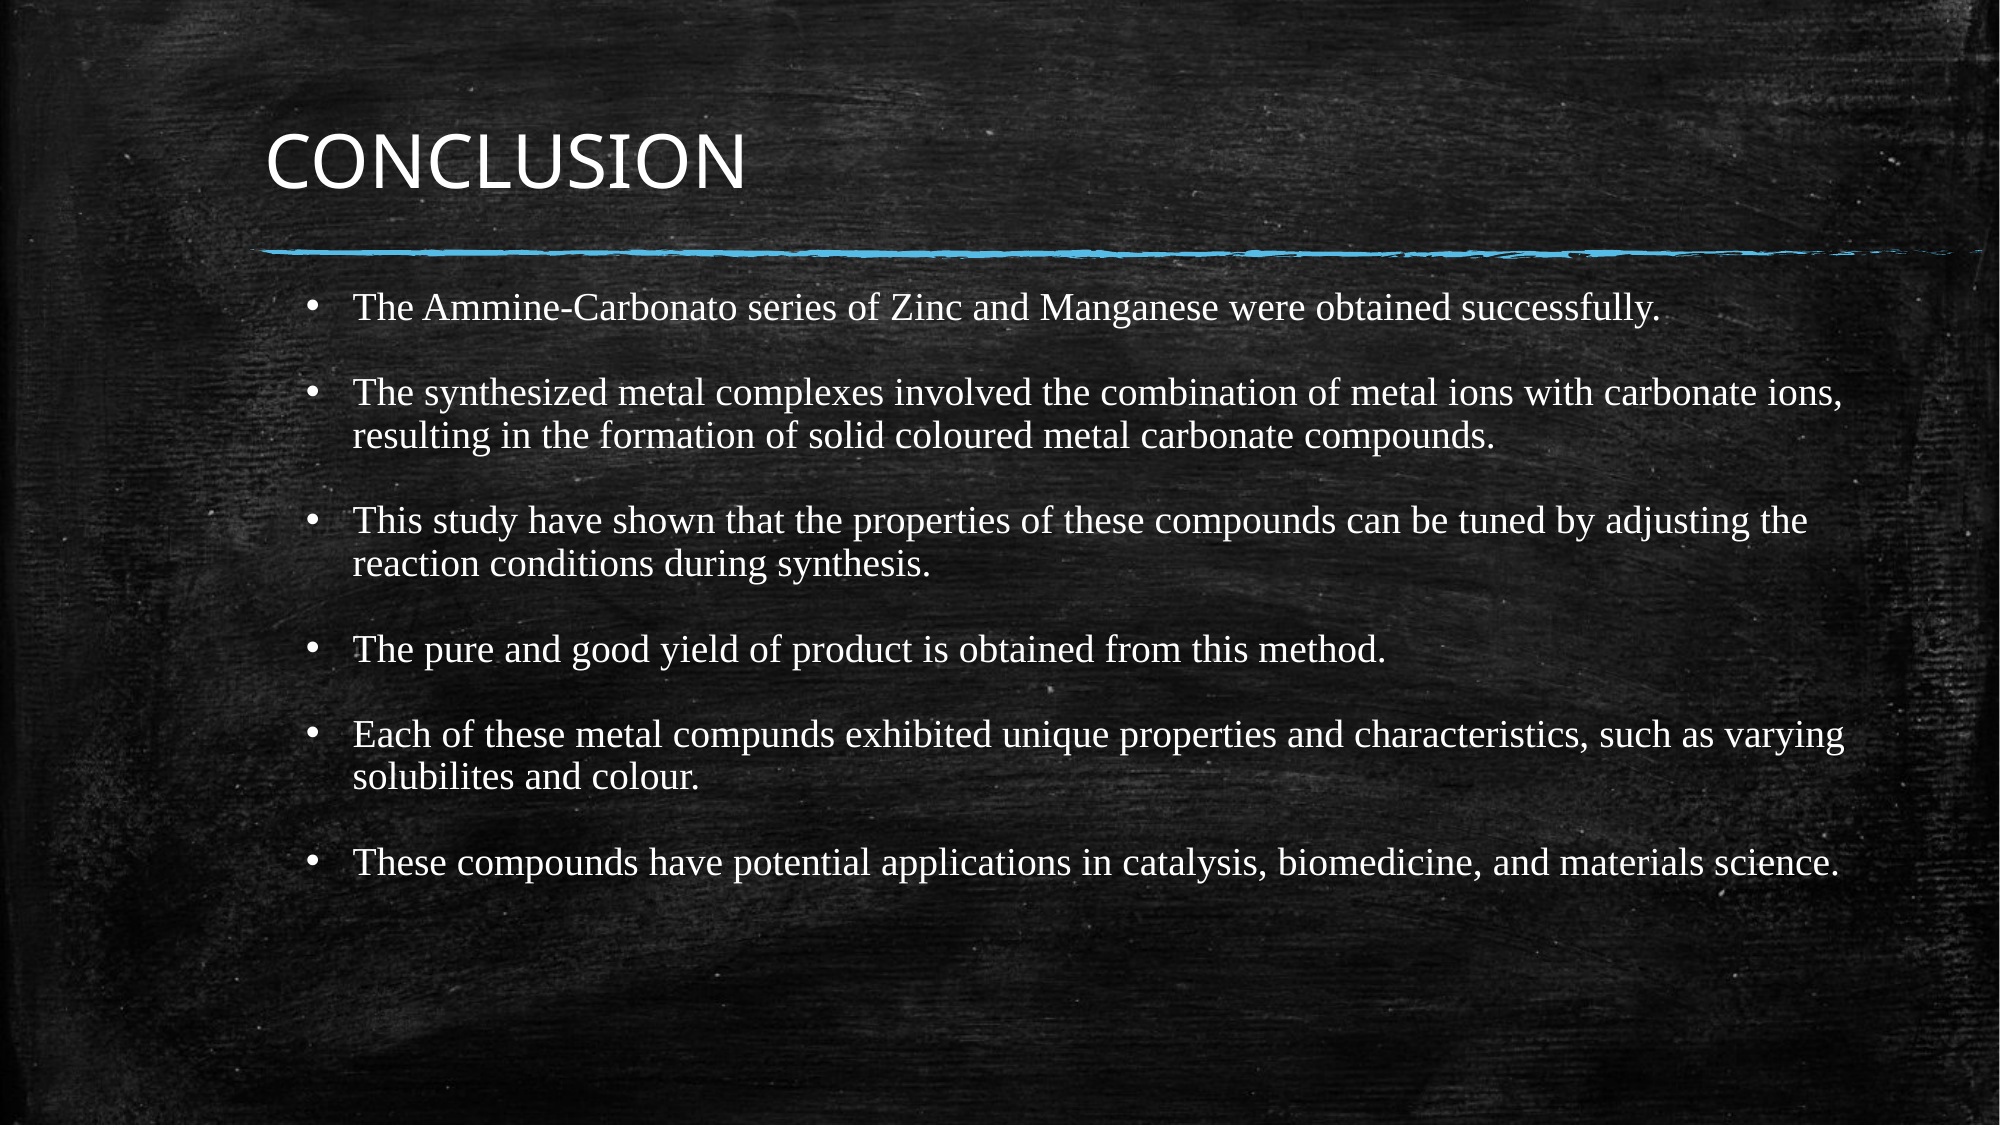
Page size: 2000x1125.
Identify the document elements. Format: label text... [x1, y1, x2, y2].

title CONCLUSION [249, 45, 1750, 213]
text_box The Ammine-Carbonato series of Zinc and Manganese were obtained successfully. The synthesized metal complexes involved the combination of metal ions with carbonate ions, resulting in the formation of solid coloured metal carbonate compounds. This study have shown that the properties of these compounds can be tuned by adjusting the reaction conditions during synthesis. The pure and good yield of product is obtained from this method. Each of these metal compunds exhibited unique properties and characteristics, such as varying solubilites and colour. These compounds have potential applications in catalysis, biomedicine, and materials science. [291, 278, 1933, 892]
